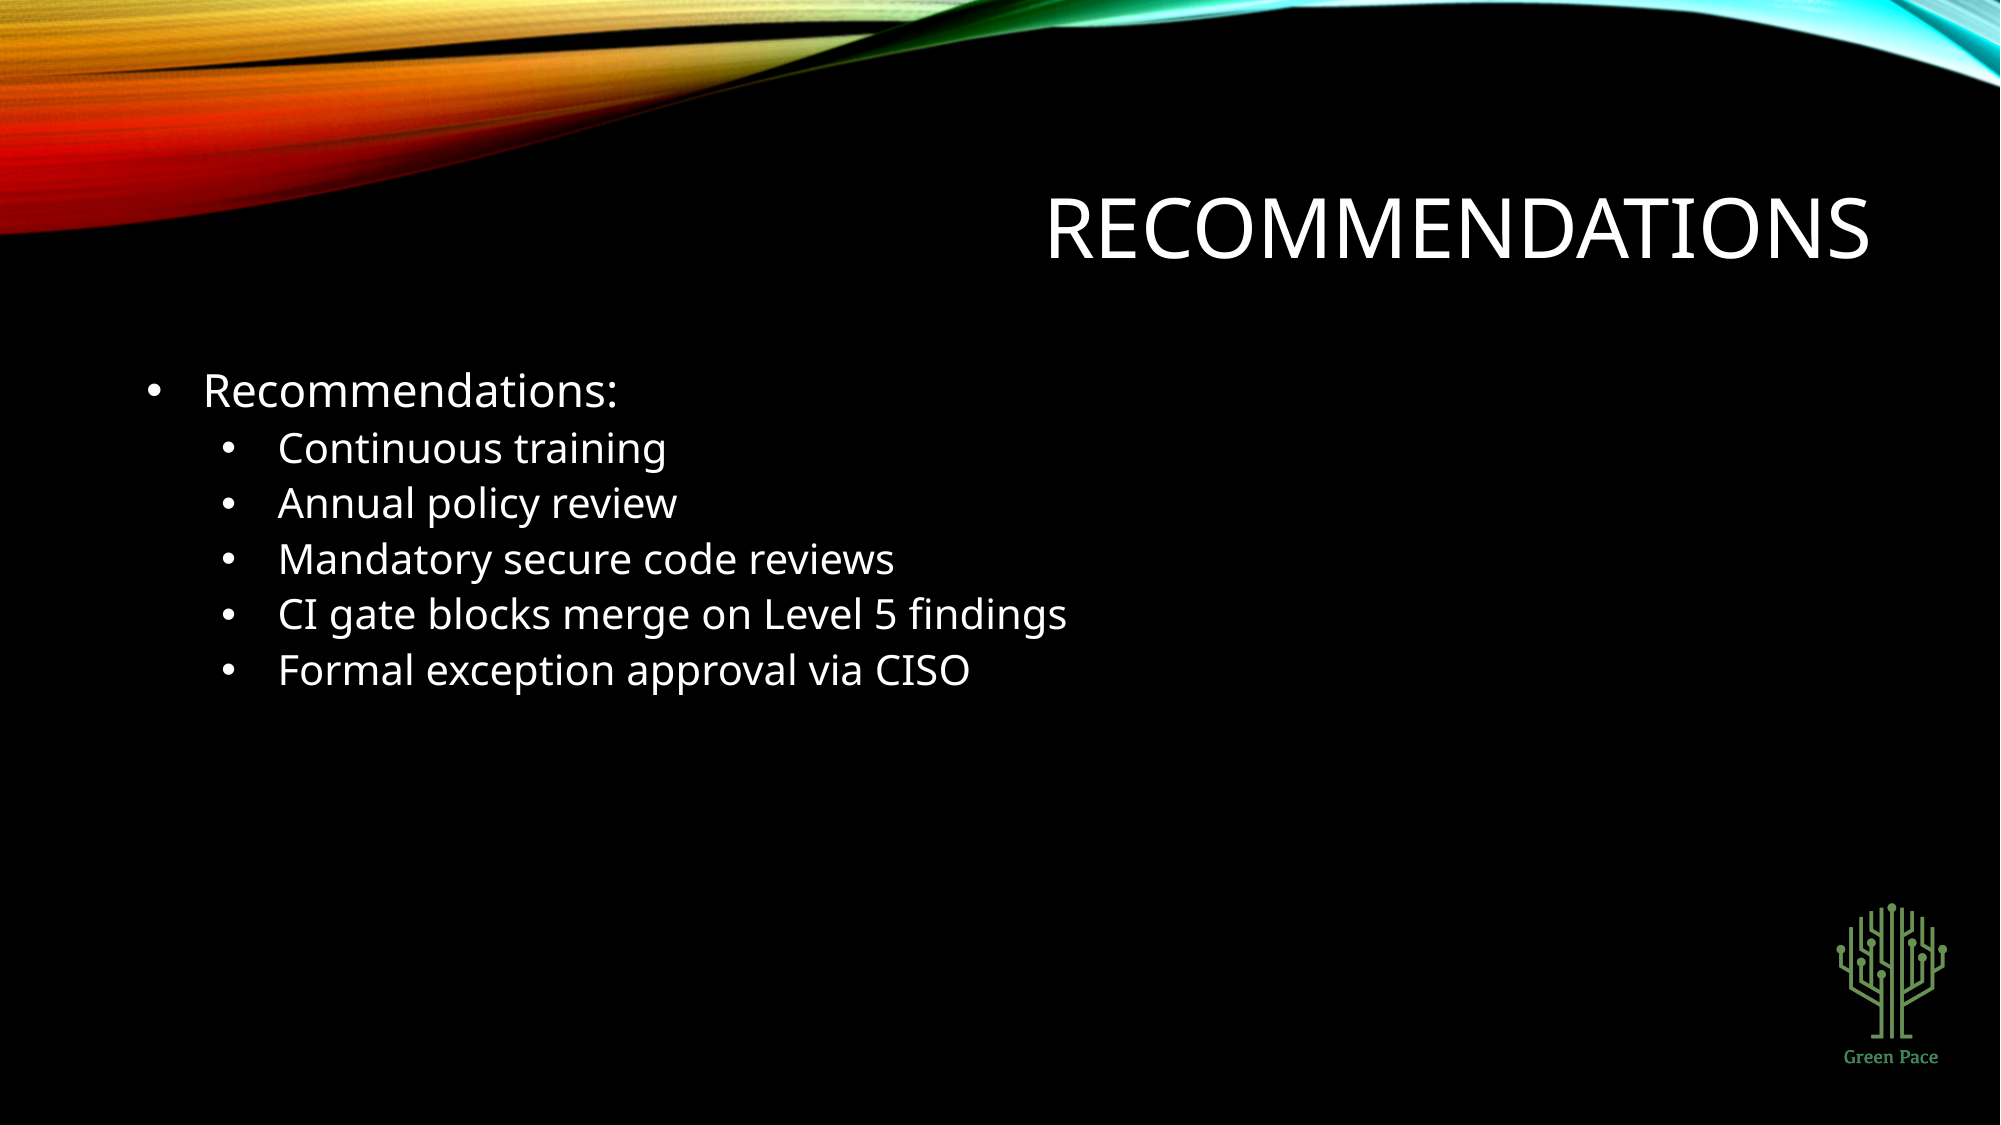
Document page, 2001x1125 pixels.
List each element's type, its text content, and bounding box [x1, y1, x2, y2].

picture [0, 0, 2000, 237]
title RECOMMENDATIONS [474, 125, 1888, 338]
picture [1817, 892, 1964, 1082]
list Recommendations: Continuous training Annual policy review Mandatory secure code reviews CI gate blocks merge on Level 5 findings Formal exception approval via CISO [112, 360, 1888, 1021]
